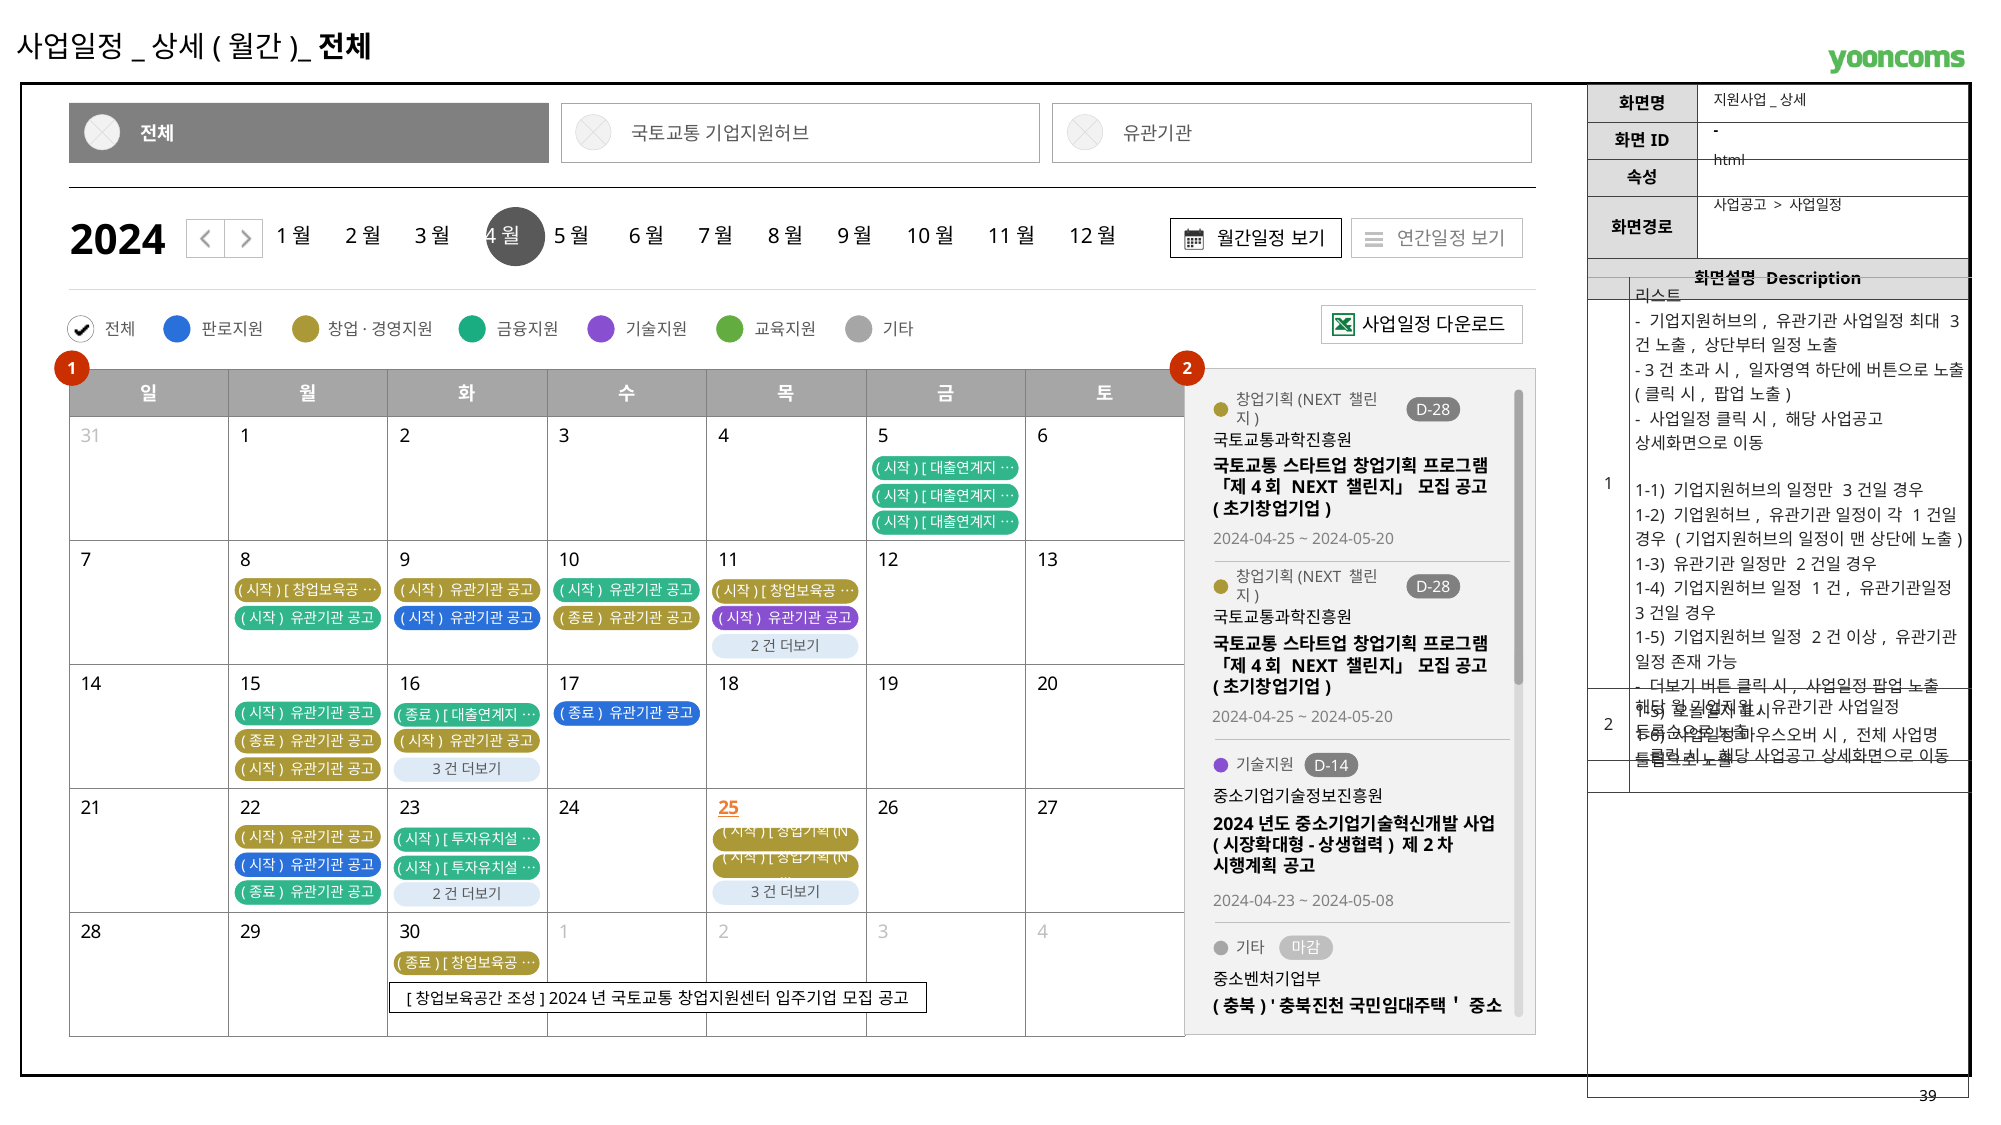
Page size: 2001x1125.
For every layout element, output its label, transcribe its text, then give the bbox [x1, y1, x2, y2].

table_cell 17 [548, 665, 706, 788]
table_cell 6 [1026, 417, 1184, 540]
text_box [1321, 305, 1523, 344]
table_header 수 [548, 370, 706, 416]
table_cell 29 [229, 913, 387, 1036]
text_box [560, 102, 1040, 163]
table_cell 25 [707, 789, 866, 912]
table_cell 4 [707, 417, 866, 540]
text_box (시작) [투자유치설 … [392, 854, 541, 881]
text_box 사업일정_상세(월간)_전체 [2, 20, 387, 71]
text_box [185, 219, 263, 258]
text_box (시작) 유관기관 공고 [233, 824, 382, 850]
text_box (시작) 유관기관 공고 [711, 605, 860, 631]
table_cell 16 [388, 665, 547, 788]
table_cell 2 [388, 417, 547, 540]
text_box 2 [1168, 349, 1206, 387]
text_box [1184, 368, 1536, 1034]
table_header 1 [1588, 278, 1629, 688]
text_box (시작) 유관기관 공고 [233, 851, 382, 878]
text_box (시작) [창업보육공 … [233, 577, 382, 603]
text_box 2024 [55, 205, 182, 271]
text_box (시작) [대출연계지 … [871, 482, 1020, 509]
table_cell 26 [867, 789, 1025, 912]
text_box (종료) 유관기관 공고 [552, 700, 701, 727]
table_cell 3 [548, 417, 706, 540]
table_cell 28 [70, 913, 228, 1036]
table_header 월 [229, 370, 387, 416]
table_cell 18 [707, 665, 866, 788]
table_cell 30 [388, 913, 547, 1036]
table_header 토 [1026, 370, 1184, 416]
table_cell [1630, 761, 1972, 792]
text_box (시작) 유관기관 공고 [233, 756, 382, 782]
table_cell 10 [548, 541, 706, 664]
text_box (시작) [창업기획(N … [711, 853, 860, 879]
text_box 지원사업_상세 [1698, 83, 1972, 116]
text_box 1 [53, 349, 91, 387]
table_cell 8 [229, 541, 387, 664]
table_cell 13 [1026, 541, 1184, 664]
table_cell [1588, 761, 1629, 792]
table_cell 12 [867, 541, 1025, 664]
table_header 화 [388, 370, 547, 416]
text_box 사업공고 > 사업일정 [1698, 188, 1972, 221]
table_cell 23 [388, 789, 547, 912]
table_cell 4 [1026, 913, 1185, 1036]
text_box 2건 더보기 [711, 633, 860, 660]
table_cell 3 [867, 913, 1025, 1036]
text_box (시작) 유관기관 공고 [552, 577, 701, 603]
text_box 3건 더보기 [711, 879, 860, 906]
text_box (종료) [대출연계지 … [392, 702, 541, 728]
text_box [1052, 102, 1532, 163]
text_box (시작) 유관기관 공고 [392, 727, 541, 754]
text_box (종료) [창업보육공 … [392, 950, 541, 977]
text_box 3건 더보기 [392, 756, 541, 783]
text_box (종료) 유관기관 공고 [233, 728, 382, 755]
table_cell 24 [548, 789, 706, 912]
table_header 일 [70, 370, 228, 416]
text_box (시작) 유관기관 공고 [233, 700, 382, 727]
table_header 리스트 - 기업지원허브의, 유관기관 사업일정 최대 3건 노출, 상단부터 일정 노출 - 3건 초과 시, 일자영역 하단에 버튼으로 노출 (클릭 시, 팝업 노출) - 사업일정 클릭 시, 해당 사업공고 상세화면으로 이동 1-1) 기업지원허브의 일정만 3건일 경우 1-2) 기업원허브, 유관기관 일정이 각 1건일 경우 (기업지원허브의 일정이 맨 상단에 노출) 1-3) 유관기관 일정만 2건일 경우 1-4) 기업지원허브 일정 1건, 유관기관일정 3건일 경우 1-5) 기업지원허브 일정 2건 이상, 유관기관 일정 존재 가능 - 더보기 버튼 클릭 시, 사업일정 팝업 노출 1-5) 오늘일자 표시 1-6) 사업일정 마우스오버 시, 전체 사업명 툴팁으로 노출 [1630, 278, 1972, 688]
table_cell 7 [70, 541, 228, 664]
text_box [69, 102, 549, 163]
table_cell 2 [1588, 689, 1629, 760]
text_box (시작) 유관기관 공고 [393, 577, 542, 603]
text_box [창업보육공간 조성] 2024년 국토교통 창업지원센터 입주기업 모집 공고 [389, 982, 927, 1013]
table_cell 19 [867, 665, 1025, 788]
text_box (종료) 유관기관 공고 [233, 879, 382, 906]
table_cell 1 [548, 1013, 706, 1036]
text_box (시작) [창업보육공 … [711, 578, 860, 605]
text_box (시작) 유관기관 공고 [233, 605, 382, 631]
text_box (종료) 유관기관 공고 [552, 605, 701, 631]
picture [1828, 50, 1965, 74]
table_cell 21 [70, 789, 228, 912]
text_box (시작) [창업기획(N … [711, 826, 860, 853]
text_box (시작) [투자유치설 … [392, 826, 541, 853]
text_box 2건 더보기 [392, 881, 541, 908]
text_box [67, 311, 930, 347]
table_cell 5 [867, 417, 1025, 540]
table_cell 15 [229, 665, 387, 788]
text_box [1170, 218, 1342, 257]
table_cell 해당 월 기업지원, 유관기관 사업일정 등록순으로 노출 - 클릭 시, 해당 사업공고 상세화면으로 이동 [1630, 689, 1972, 760]
text_box html [1698, 143, 1972, 176]
table_cell 2 [707, 1013, 866, 1036]
text_box (시작) [대출연계지 … [871, 455, 1020, 481]
text_box (시작) 유관기관 공고 [393, 605, 542, 631]
table_cell 9 [388, 541, 547, 664]
table_cell 31 [70, 417, 228, 540]
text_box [1350, 218, 1523, 257]
text_box (시작) [대출연계지 … [871, 509, 1020, 536]
table_cell 27 [1026, 789, 1184, 912]
table_cell 14 [70, 665, 228, 788]
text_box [294, 207, 1098, 267]
text_box - [1698, 116, 1972, 143]
table_cell 20 [1026, 665, 1184, 788]
table_cell 11 [707, 541, 866, 664]
table_cell 2 [707, 913, 866, 982]
table_header 금 [867, 370, 1025, 416]
table_header 목 [707, 370, 866, 416]
table_cell 1 [548, 913, 706, 982]
table_cell 1 [229, 417, 387, 540]
table_cell 22 [229, 789, 387, 912]
